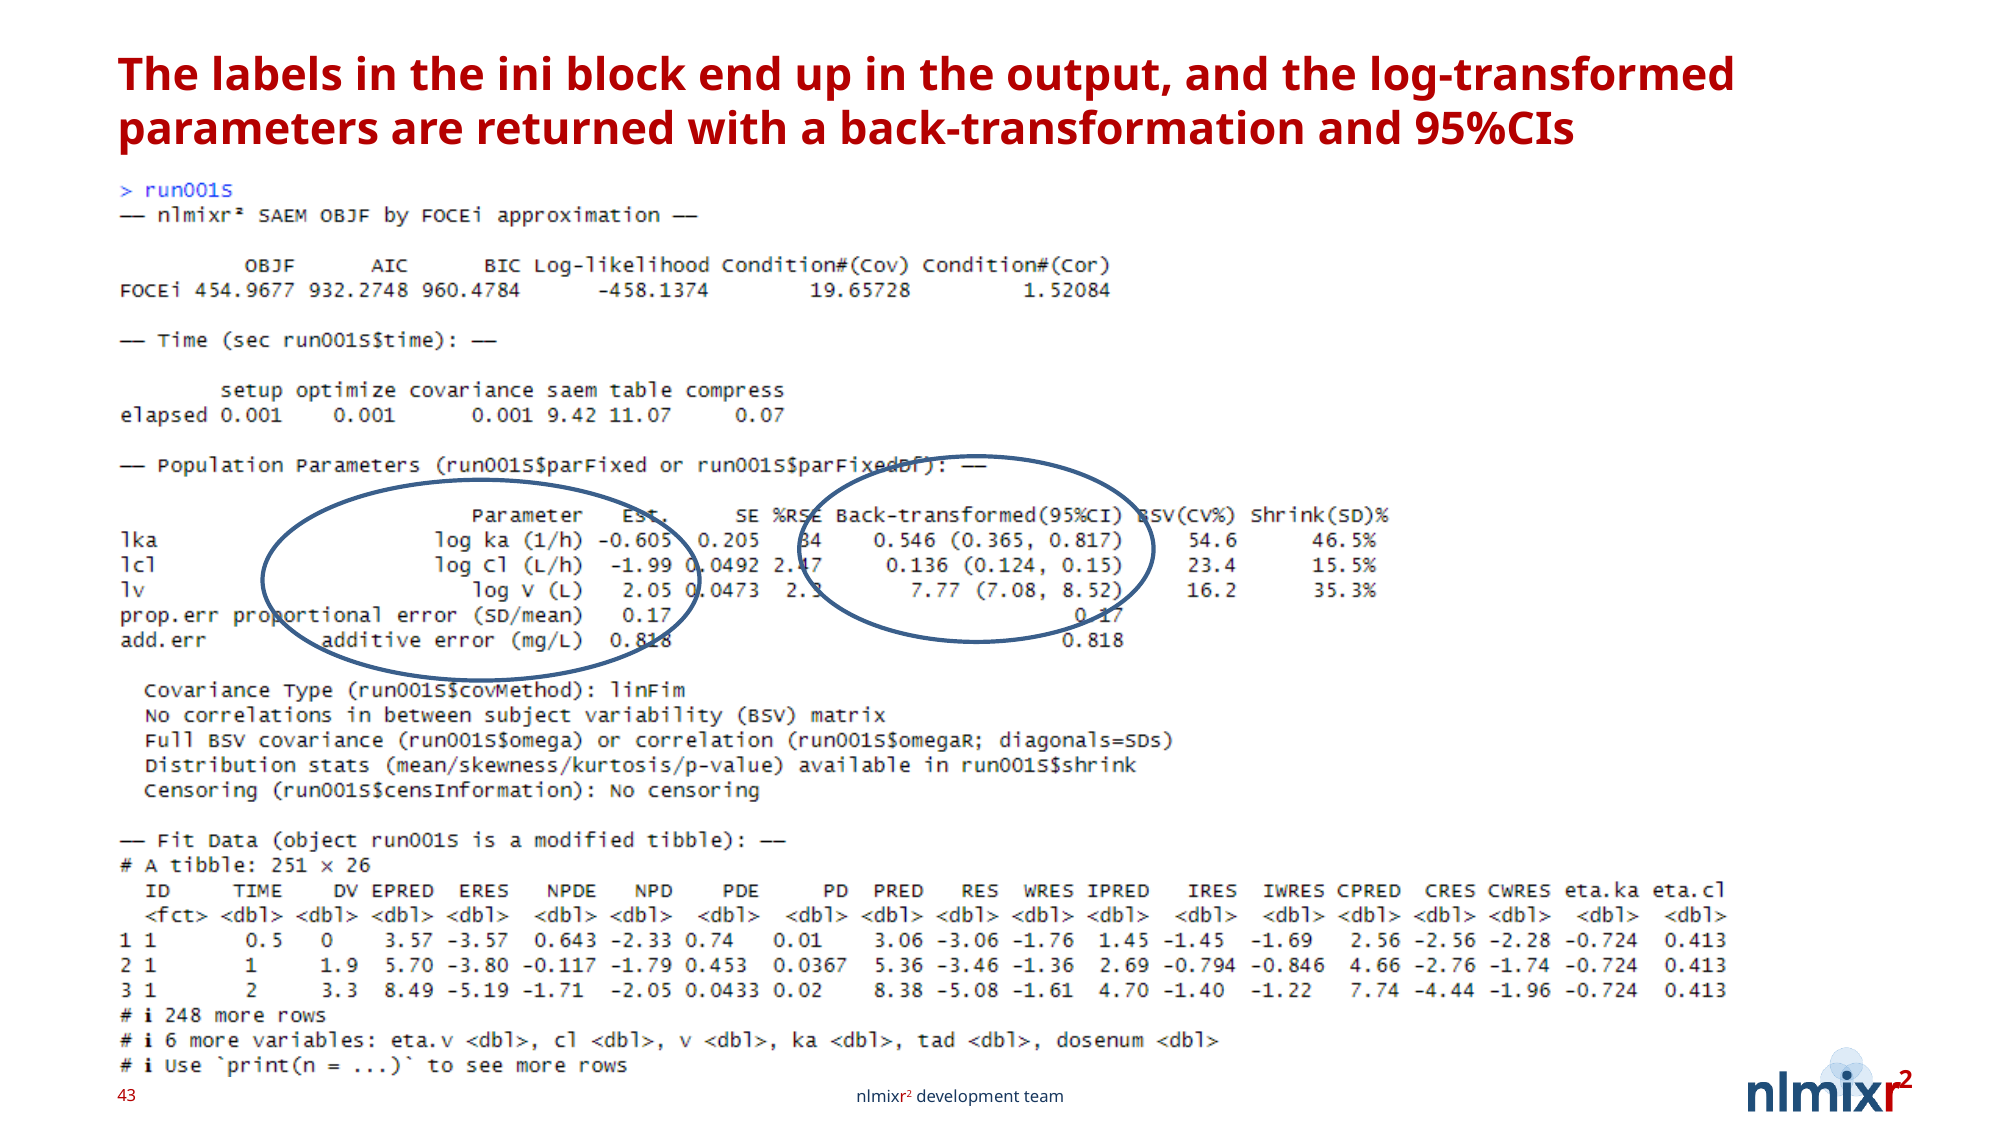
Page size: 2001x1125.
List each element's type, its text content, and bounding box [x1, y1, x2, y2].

slide_number 43 [102, 1076, 276, 1115]
picture [113, 179, 1910, 1123]
title The labels in the ini block end up in the output, and the log-transformed parameters are returned with a back-transformation and 95%CIs [102, 18, 1898, 181]
footer nlmixr2 development team [354, 1086, 1567, 1115]
